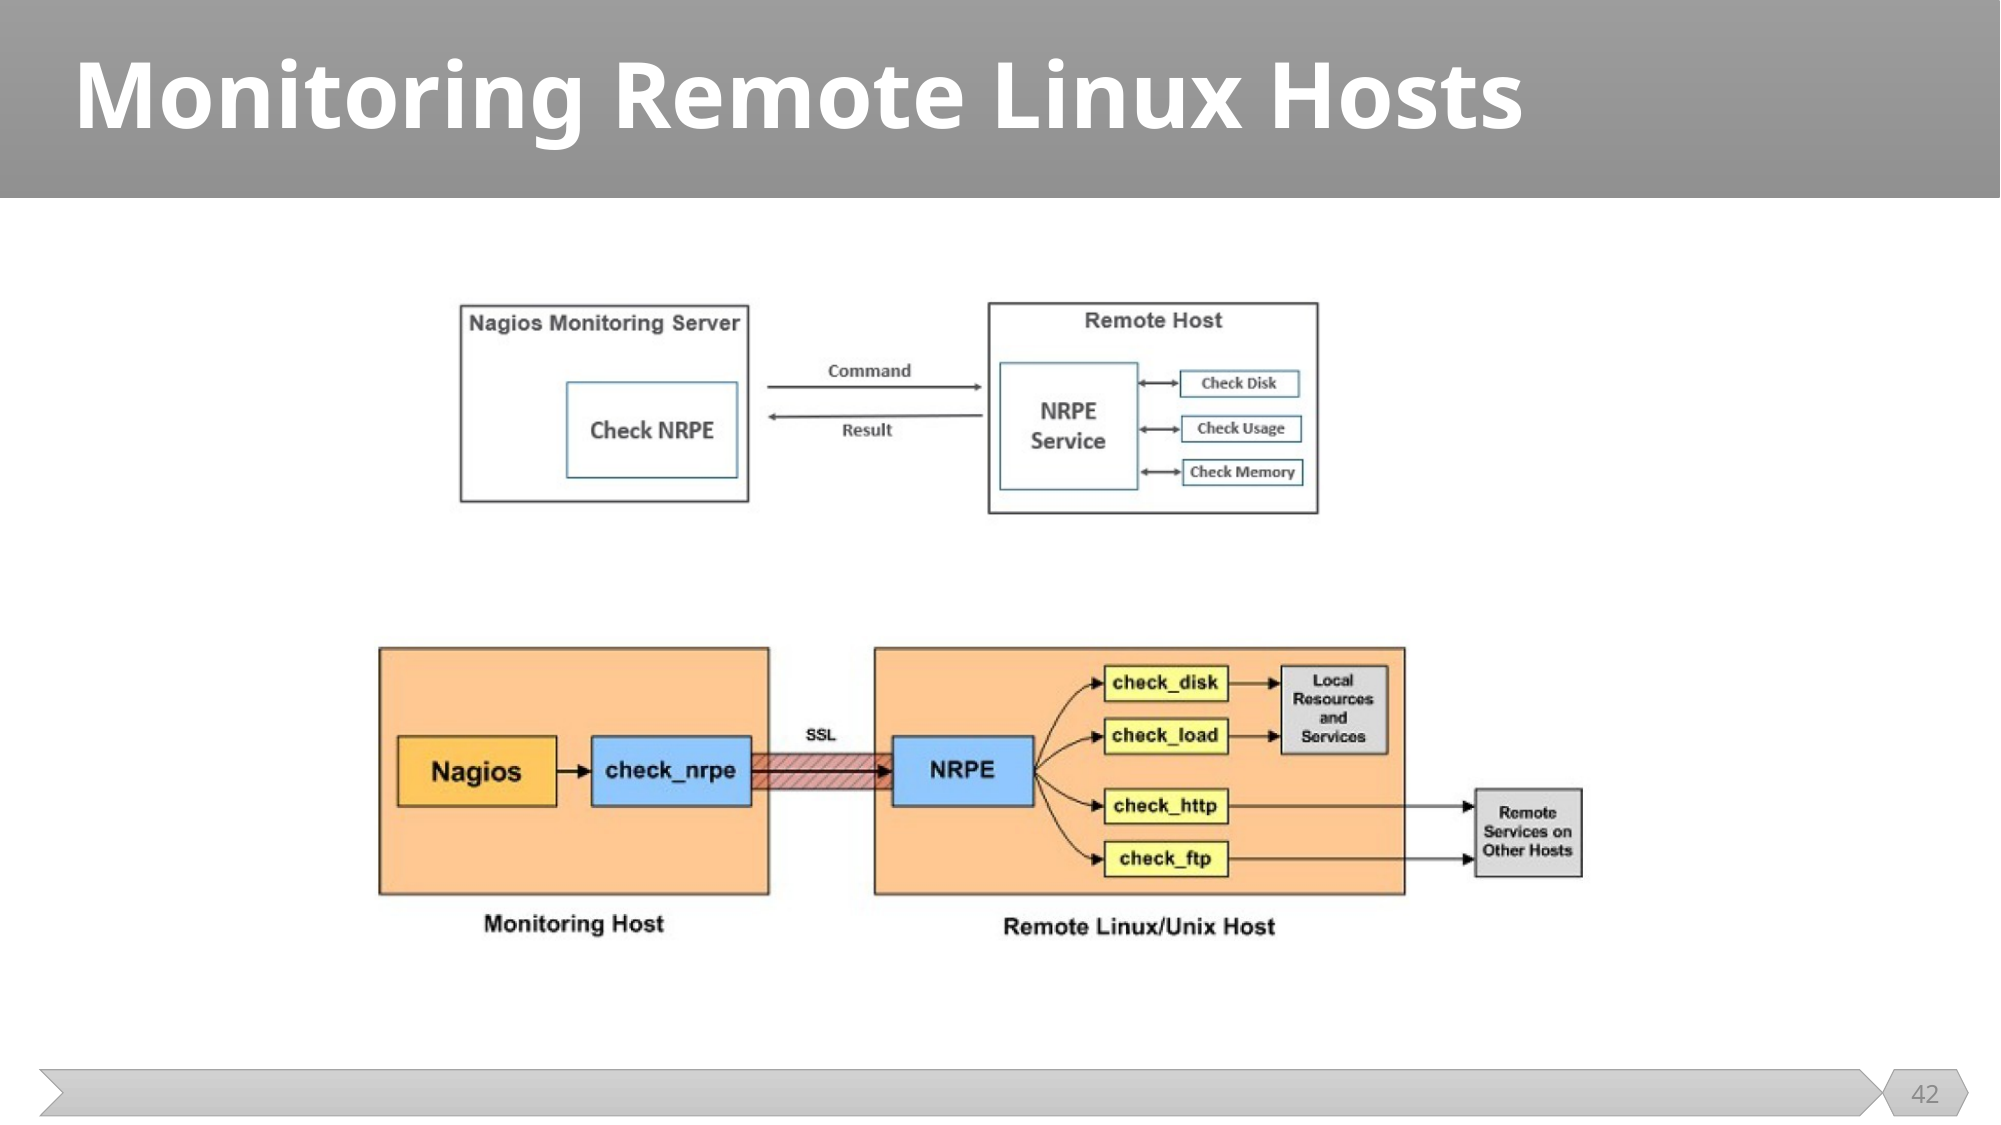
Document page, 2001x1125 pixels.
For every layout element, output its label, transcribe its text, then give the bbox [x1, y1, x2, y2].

title Monitoring Remote Linux Hosts [56, 0, 1969, 199]
slide_number 42 [1882, 1065, 1969, 1125]
picture [325, 619, 1662, 989]
picture [437, 274, 1332, 534]
